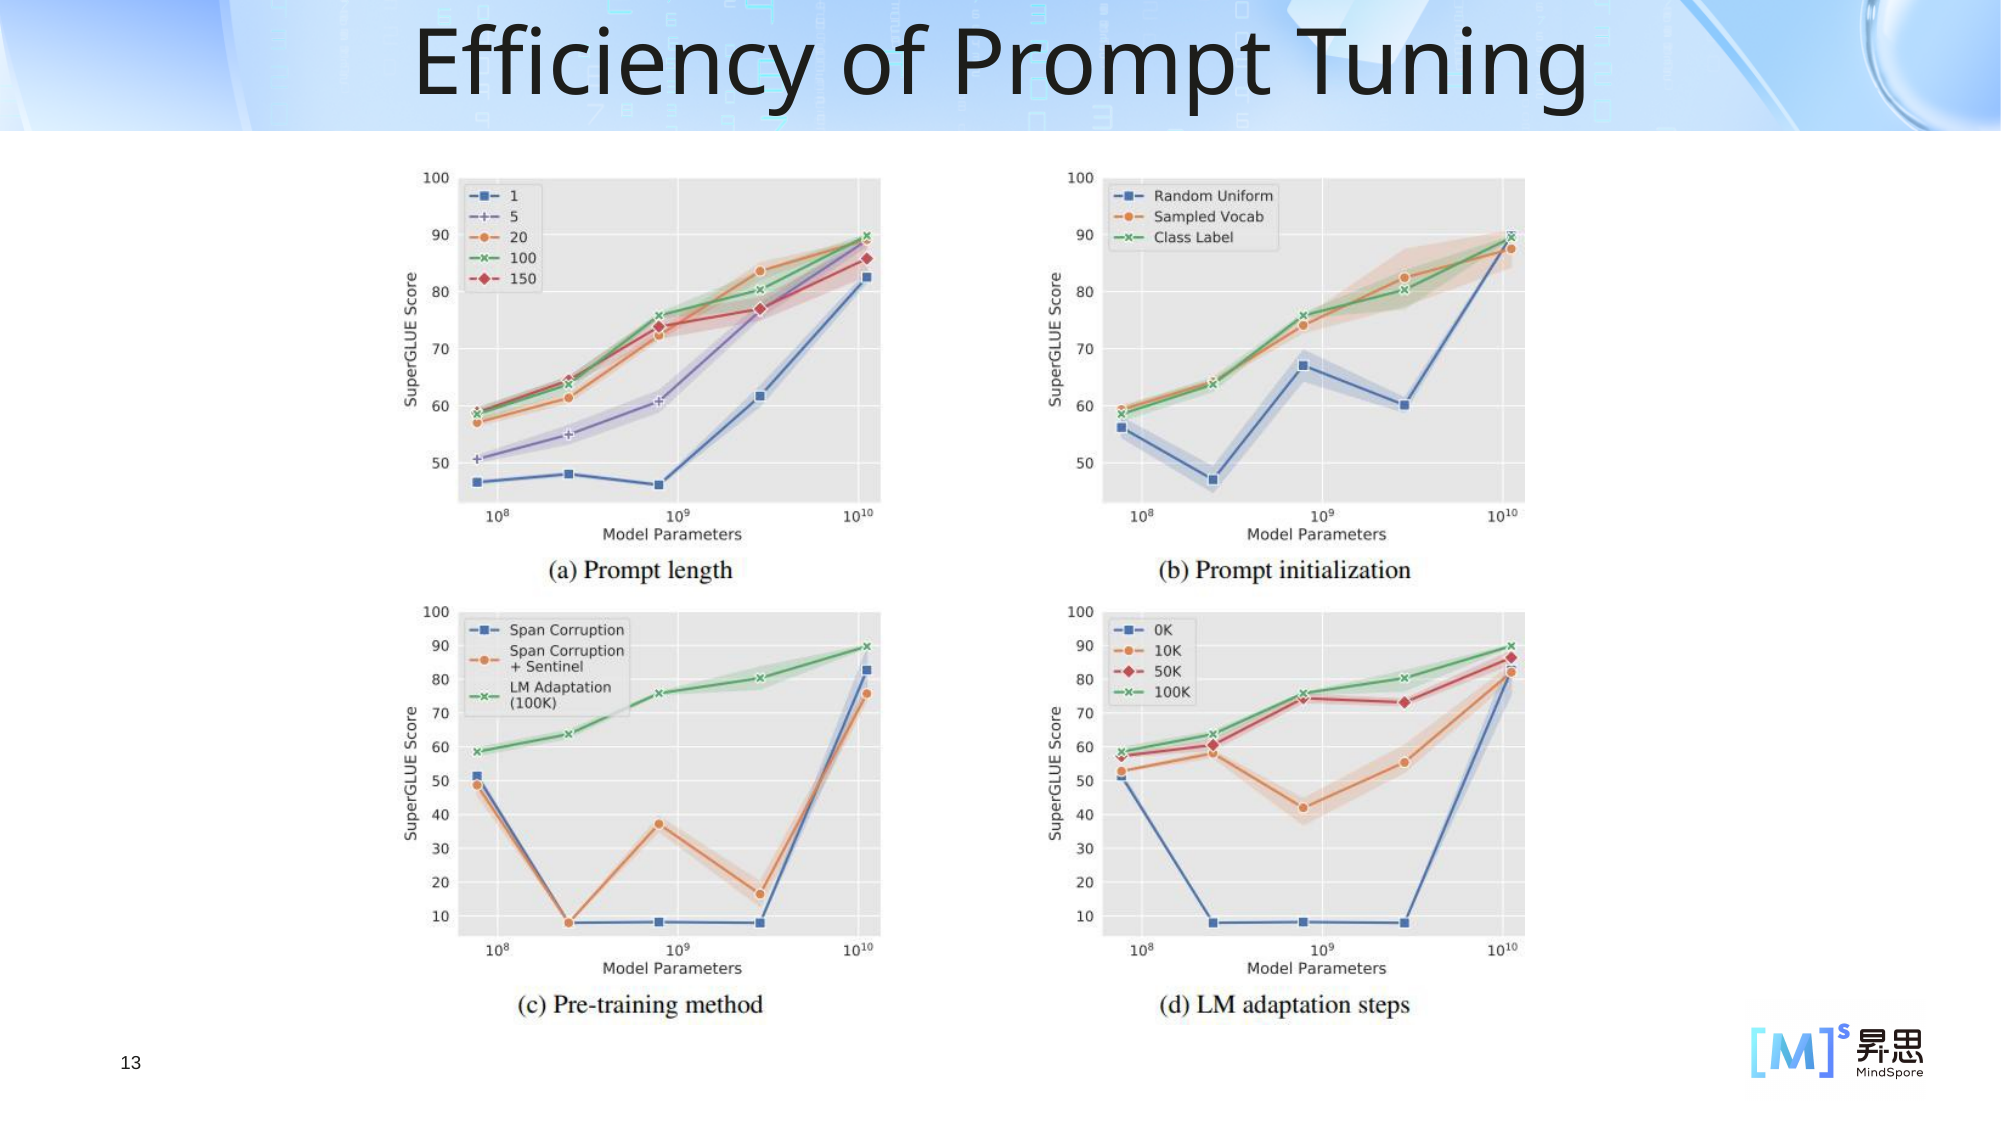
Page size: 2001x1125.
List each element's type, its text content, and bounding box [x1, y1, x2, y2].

picture [397, 168, 1525, 1025]
picture [1882, 999, 1926, 1101]
picture [0, 0, 2001, 131]
text_box Efficiency of Prompt Tuning [147, 0, 1854, 113]
text_box [120, 356, 1882, 1125]
